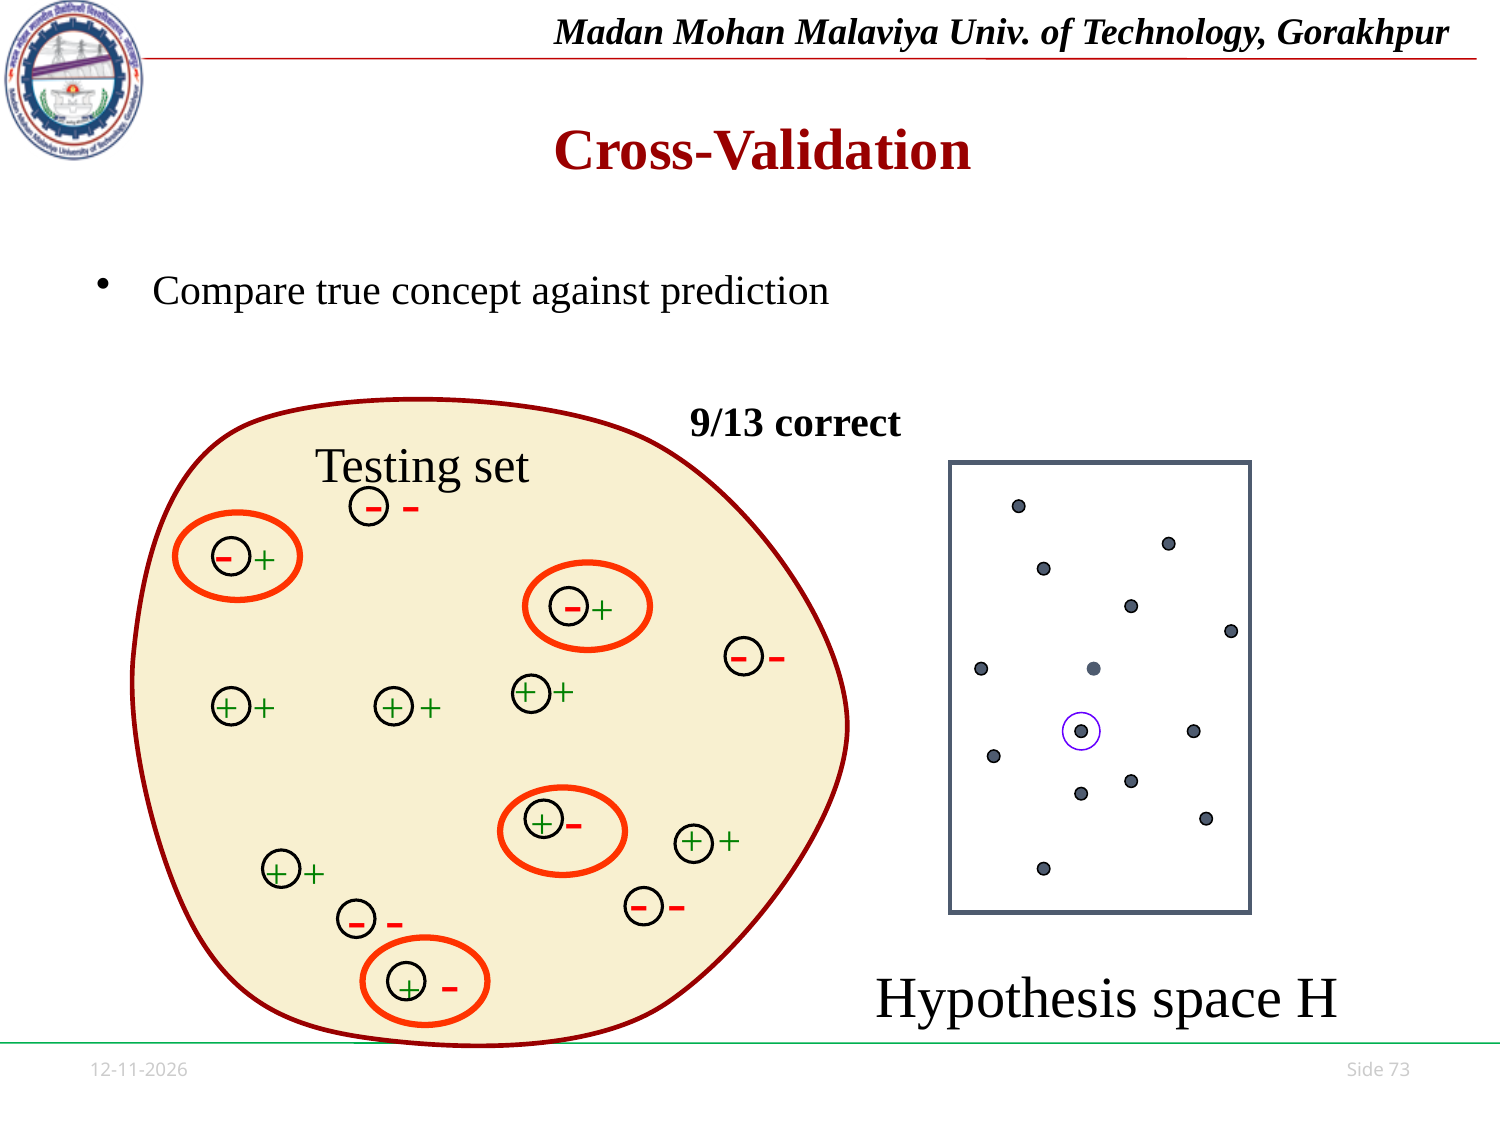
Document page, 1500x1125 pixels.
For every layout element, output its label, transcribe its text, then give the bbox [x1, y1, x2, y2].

text_box [1187, 724, 1200, 738]
text_box [1124, 774, 1138, 788]
text_box [1224, 624, 1238, 638]
text_box [1037, 562, 1050, 575]
text_box [1199, 812, 1213, 825]
text_box [325, 1030, 608, 1046]
text_box Testing set [299, 424, 900, 500]
text_box [974, 662, 988, 675]
text_box [1087, 662, 1100, 675]
text_box [1012, 499, 1025, 513]
text_box [949, 462, 1250, 913]
list Compare true concept against prediction [81, 255, 1169, 335]
text_box [1062, 712, 1101, 751]
text_box [174, 524, 194, 588]
text_box [1037, 862, 1050, 875]
picture [0, 0, 148, 166]
text_box Hypothesis space H [860, 952, 1461, 1037]
text_box [1074, 787, 1088, 800]
text_box - [769, 607, 802, 693]
text_box [987, 749, 1000, 763]
text_box [202, 399, 608, 456]
text_box [1124, 599, 1138, 613]
text_box 9/13 correct [675, 387, 1000, 453]
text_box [199, 458, 765, 1022]
text_box [1162, 537, 1175, 550]
text_box [769, 544, 848, 904]
title Cross-Validation [118, 104, 1407, 217]
text_box [132, 465, 194, 929]
